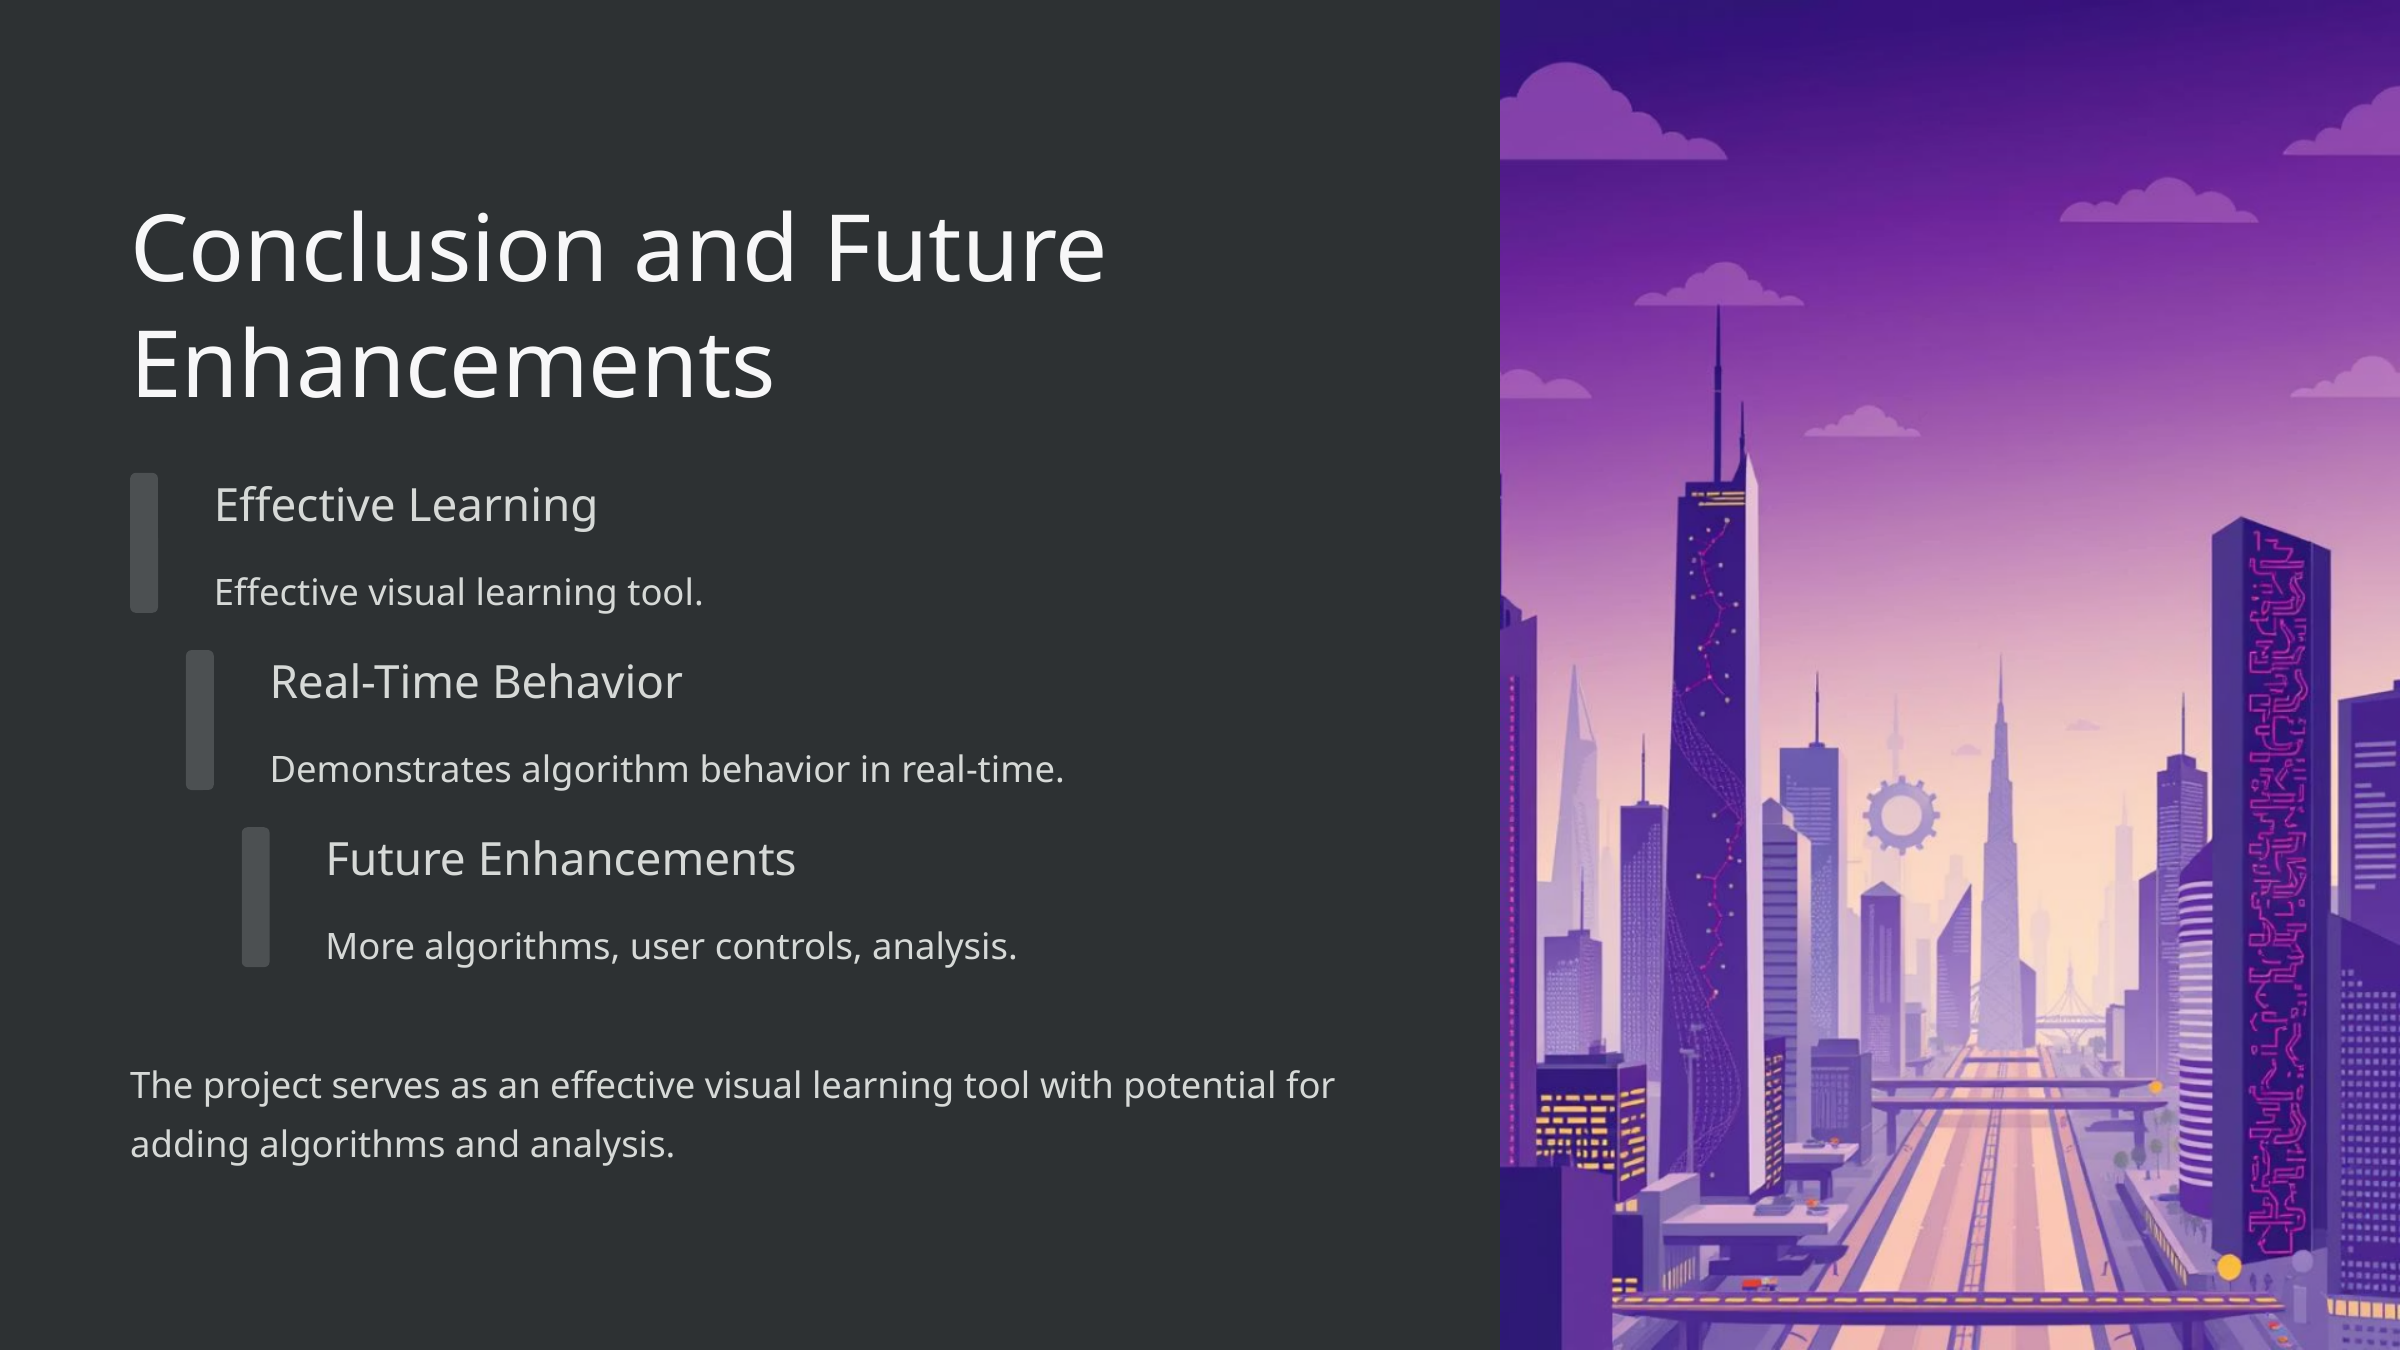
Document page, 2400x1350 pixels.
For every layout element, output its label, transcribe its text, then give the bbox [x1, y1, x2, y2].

picture [1499, 0, 2400, 1350]
text_box Effective Learning [213, 472, 679, 531]
text_box More algorithms, user controls, analysis. [325, 907, 1370, 968]
text_box [185, 650, 214, 791]
text_box Demonstrates algorithm behavior in real-time. [269, 730, 1370, 790]
text_box Effective visual learning tool. [213, 553, 1370, 613]
text_box [241, 827, 270, 968]
text_box The project serves as an effective visual learning tool with potential for adding algorithms and analysis. [130, 1046, 1370, 1166]
text_box Real-Time Behavior [269, 650, 735, 709]
text_box Future Enhancements [325, 827, 808, 886]
text_box [130, 472, 159, 613]
text_box Conclusion and Future Enhancements [130, 184, 1370, 418]
